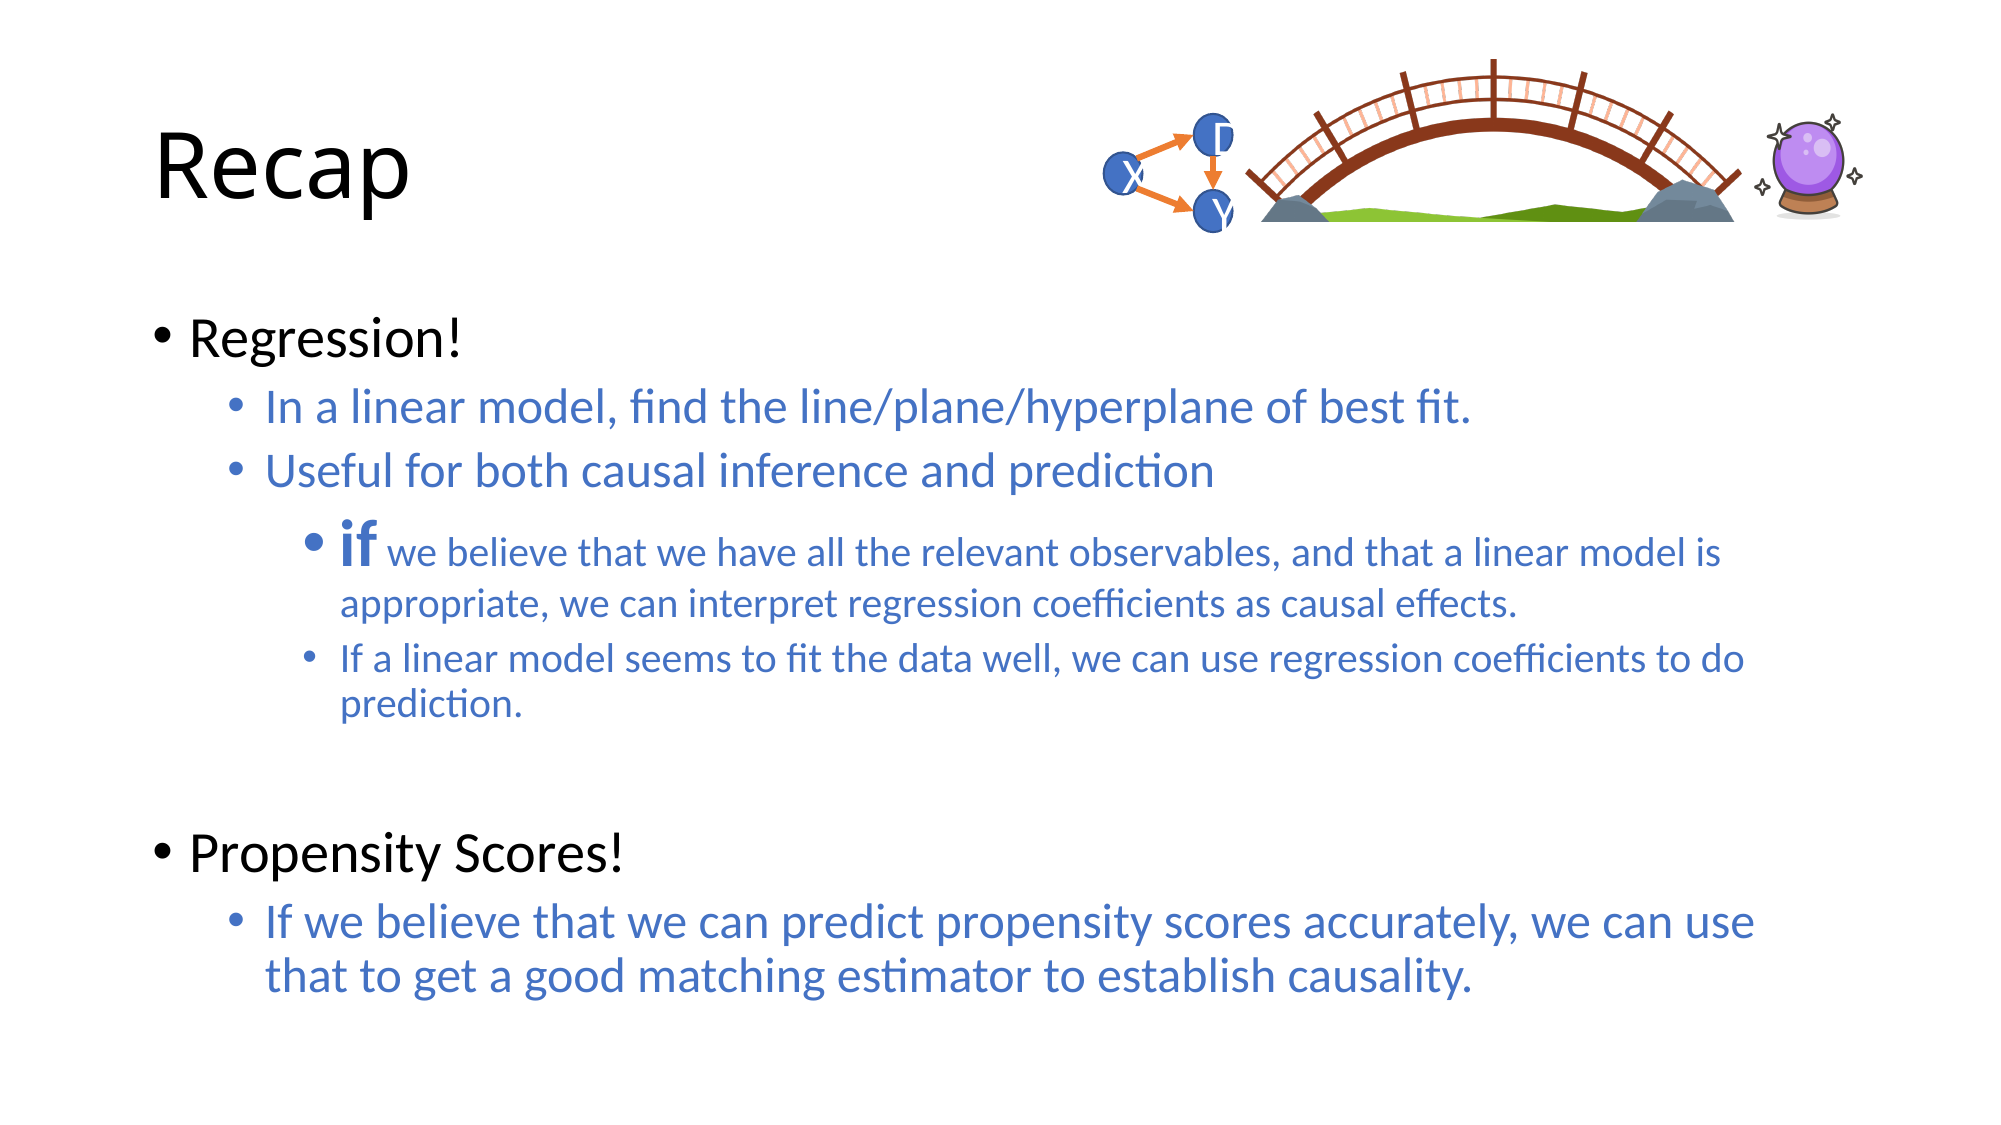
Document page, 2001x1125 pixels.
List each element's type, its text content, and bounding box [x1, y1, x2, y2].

title Recap [137, 59, 1863, 278]
list Regression! In a linear model, find the line/plane/hyperplane of best fit. Useful for both causal inference and prediction if we believe that we have all the relevant observables, and that a linear model is appropriate, we can interpret regression coefficients as causal effects. If a linear model seems to fit the data well, we can use regression coefficients to do prediction. Propensity Scores! If we believe that we can predict propensity scores accurately, we can use that to get a good matching estimator to establish causality. [137, 299, 1863, 1014]
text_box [1103, 59, 1863, 233]
